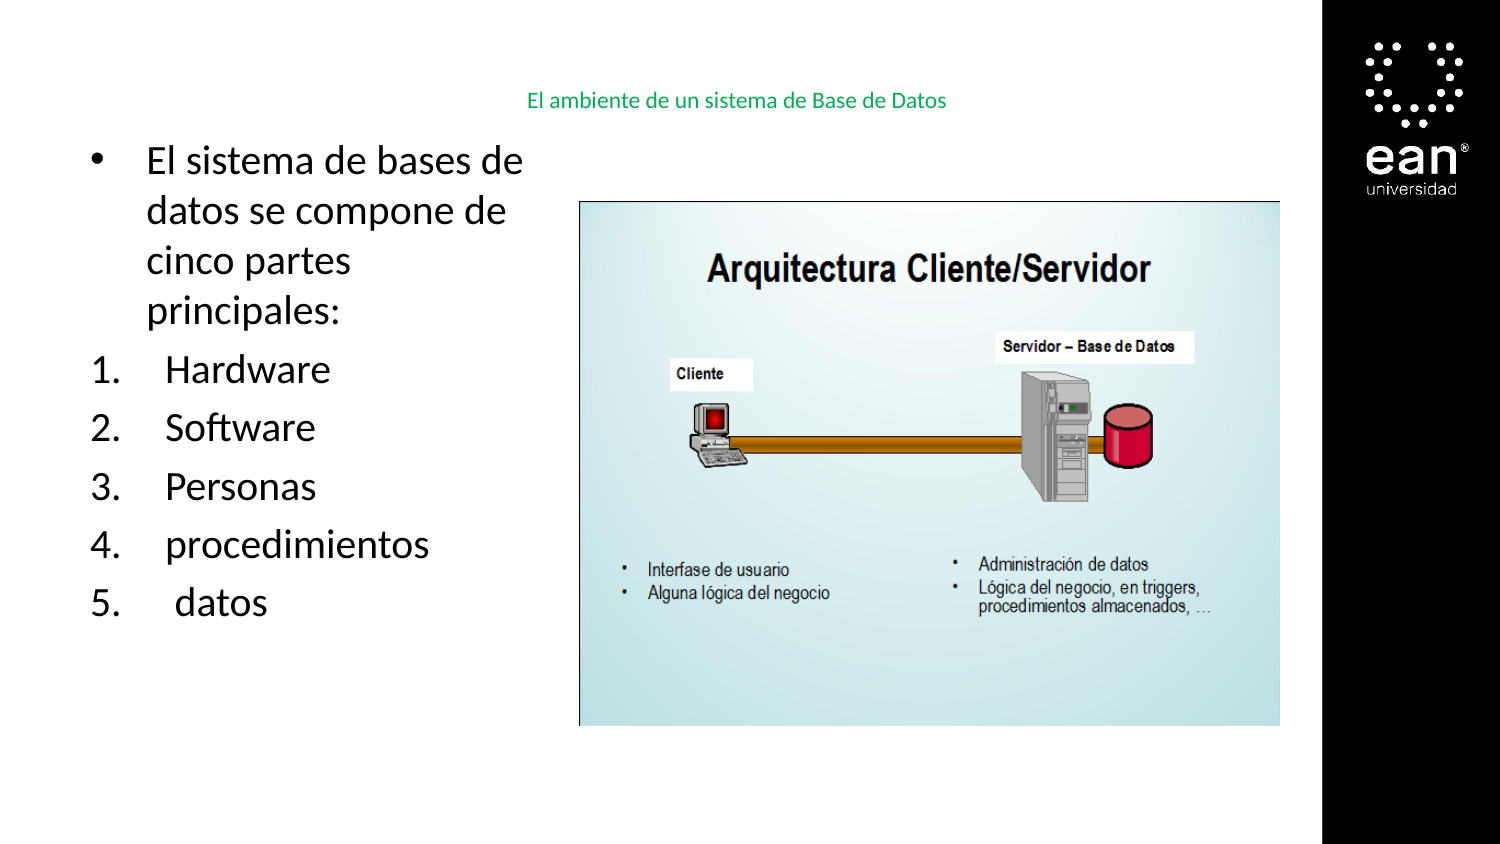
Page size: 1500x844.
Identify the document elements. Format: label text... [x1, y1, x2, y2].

picture [0, 0, 1500, 844]
title El ambiente de un sistema de Base de Datos [141, 76, 1333, 167]
list El sistema de bases de datos se compone de cinco partes principales: Hardware Software Personas procedimientos datos [75, 125, 571, 683]
